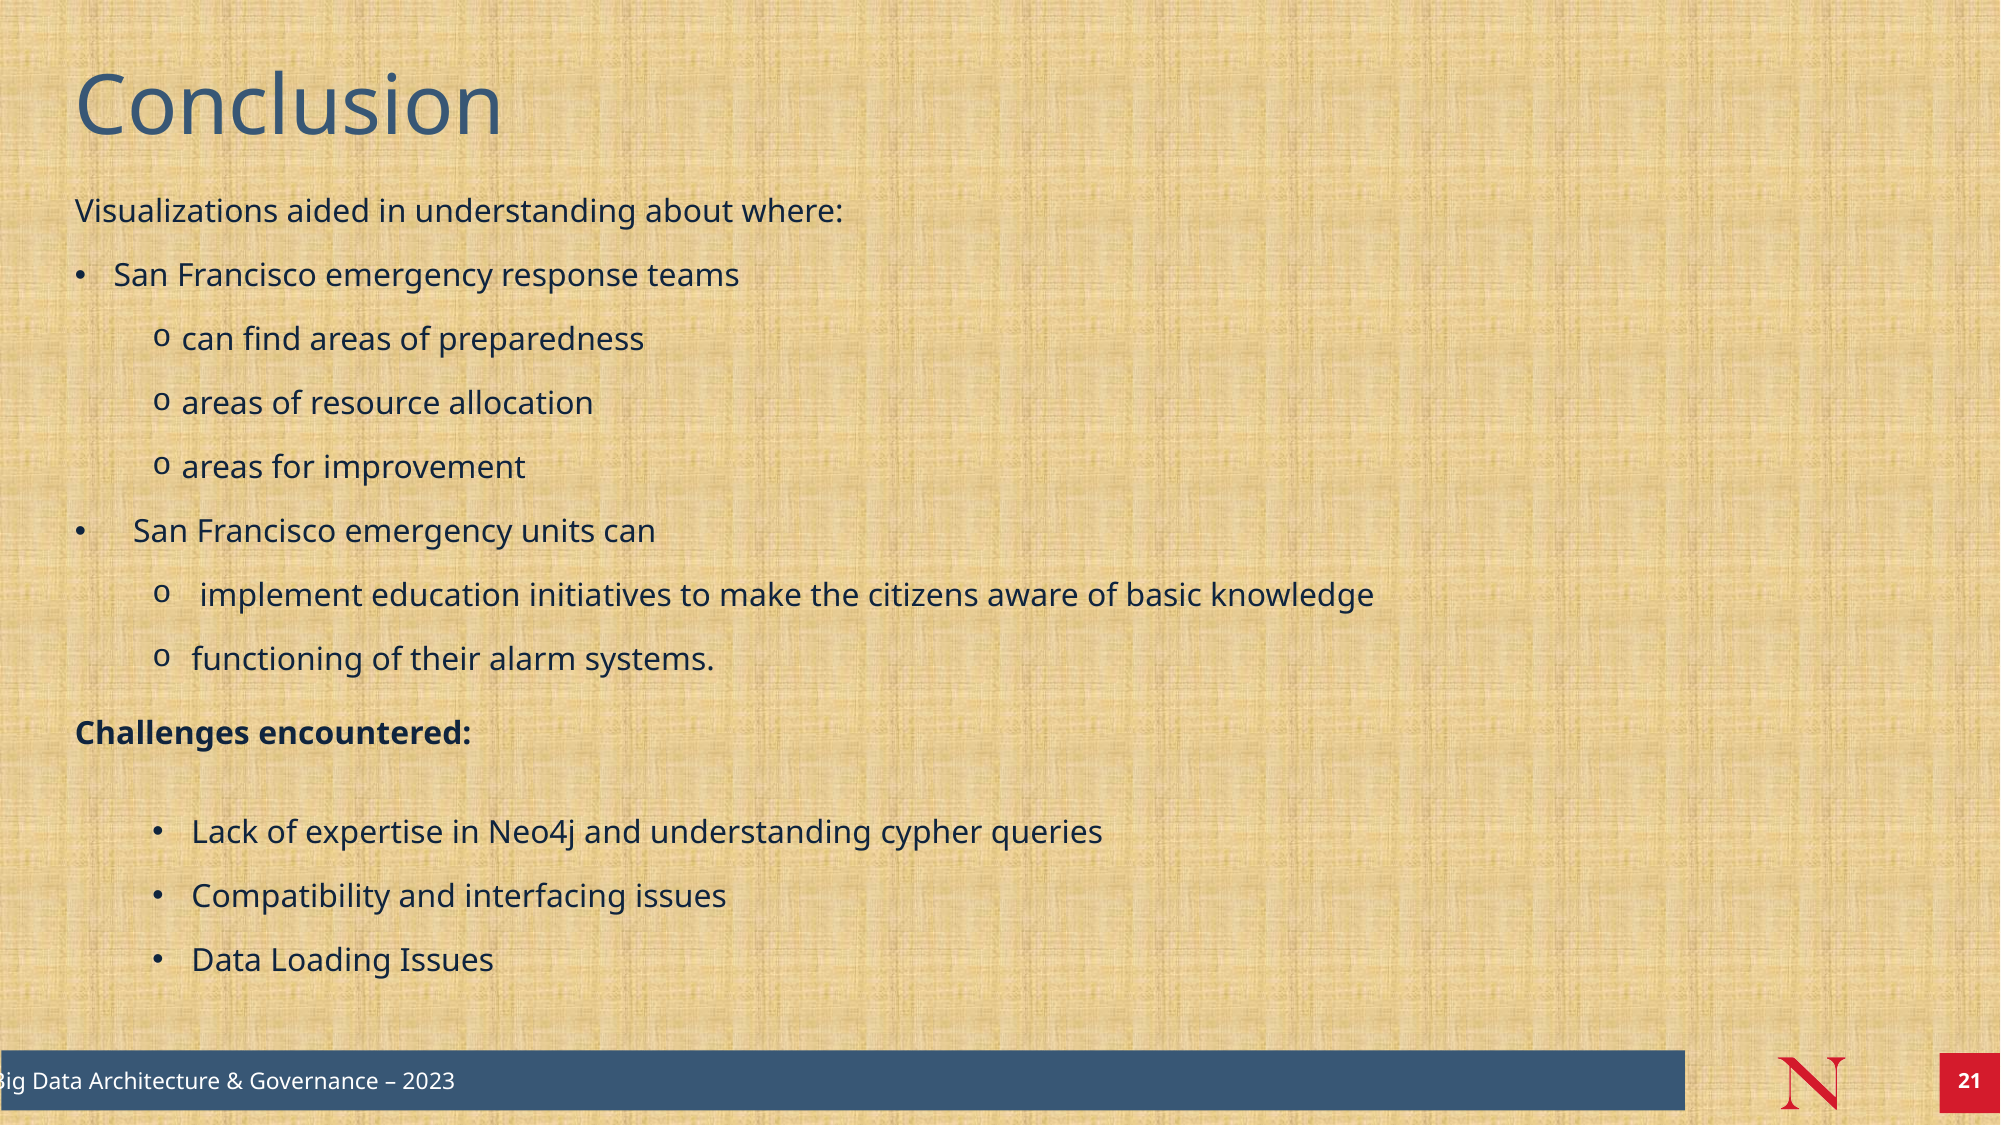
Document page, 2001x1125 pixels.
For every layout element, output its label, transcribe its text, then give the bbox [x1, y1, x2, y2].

title Conclusion [59, 50, 1785, 164]
picture [0, 0, 2001, 1125]
list Visualizations aided in understanding about where: San Francisco emergency response teams can find areas of preparedness areas of resource allocation areas for improvement San Francisco emergency units can implement education initiatives to make the citizens aware of basic knowledge functioning of their alarm systems. Challenges encountered:​ Lack of expertise in Neo4j and understanding cypher queries​ Compatibility and interfacing issues​ Data Loading Issues [59, 177, 1863, 988]
